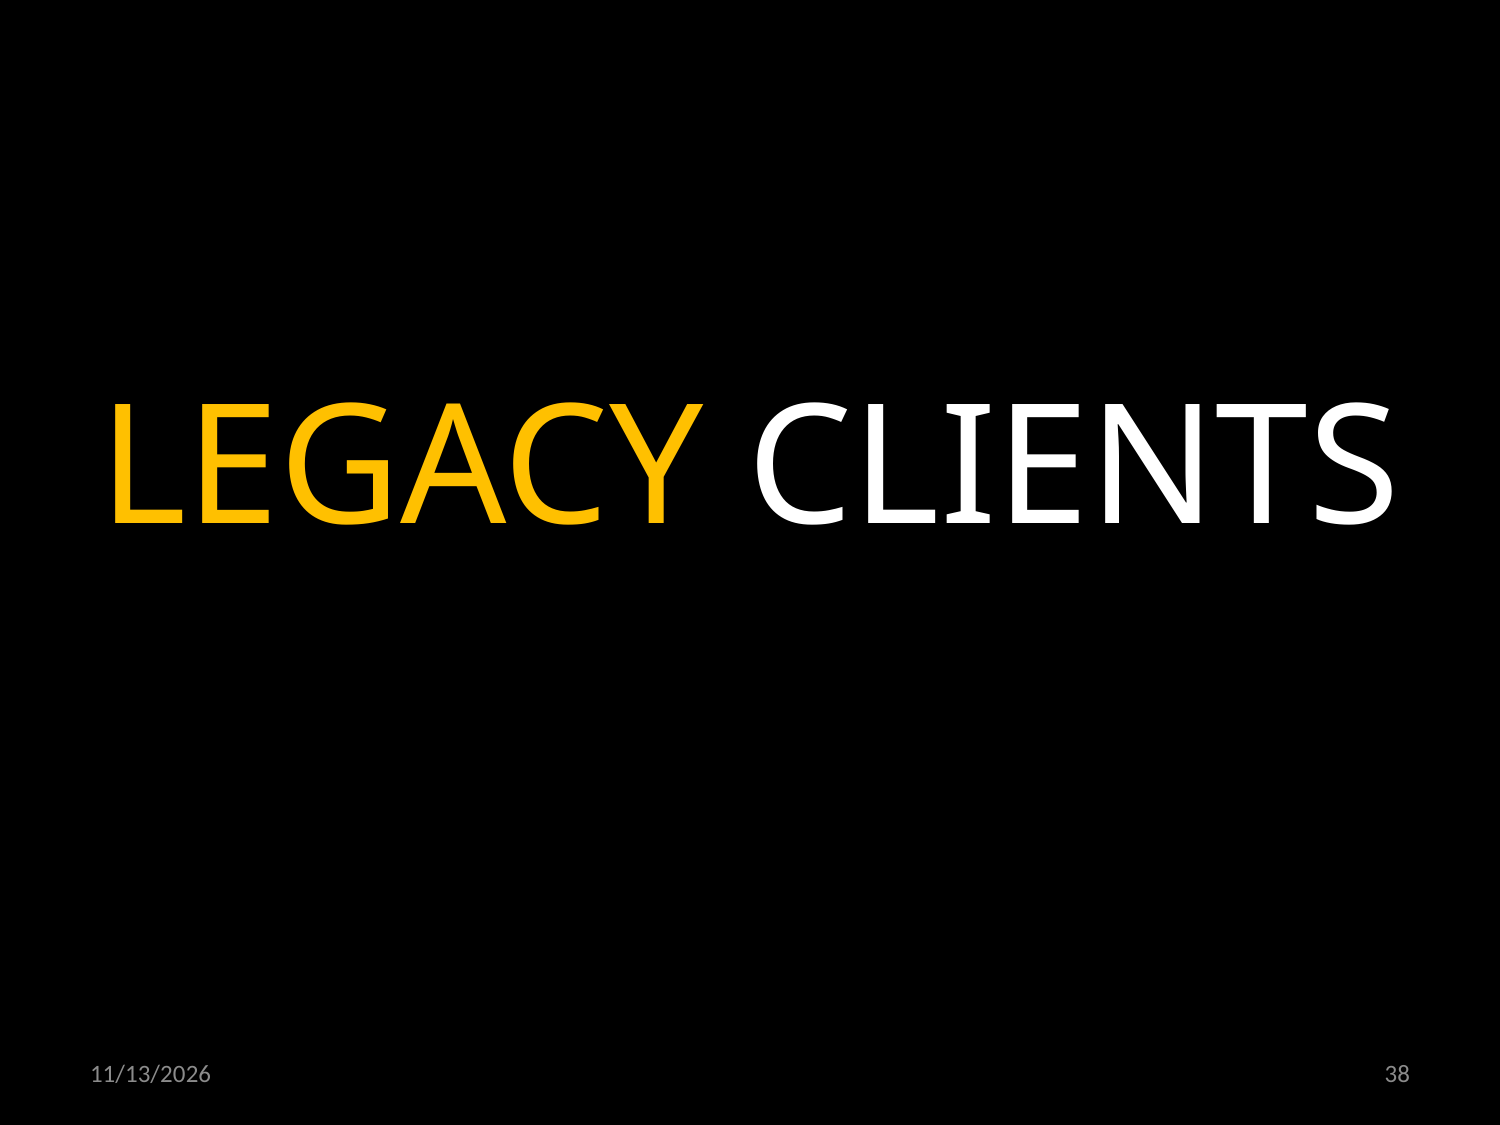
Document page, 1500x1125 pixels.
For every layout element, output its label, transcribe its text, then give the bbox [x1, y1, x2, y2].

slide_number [75, 1042, 425, 1103]
slide_number 38 [1074, 1042, 1425, 1103]
text_box LEGACY CLIENTS [0, 348, 1500, 451]
